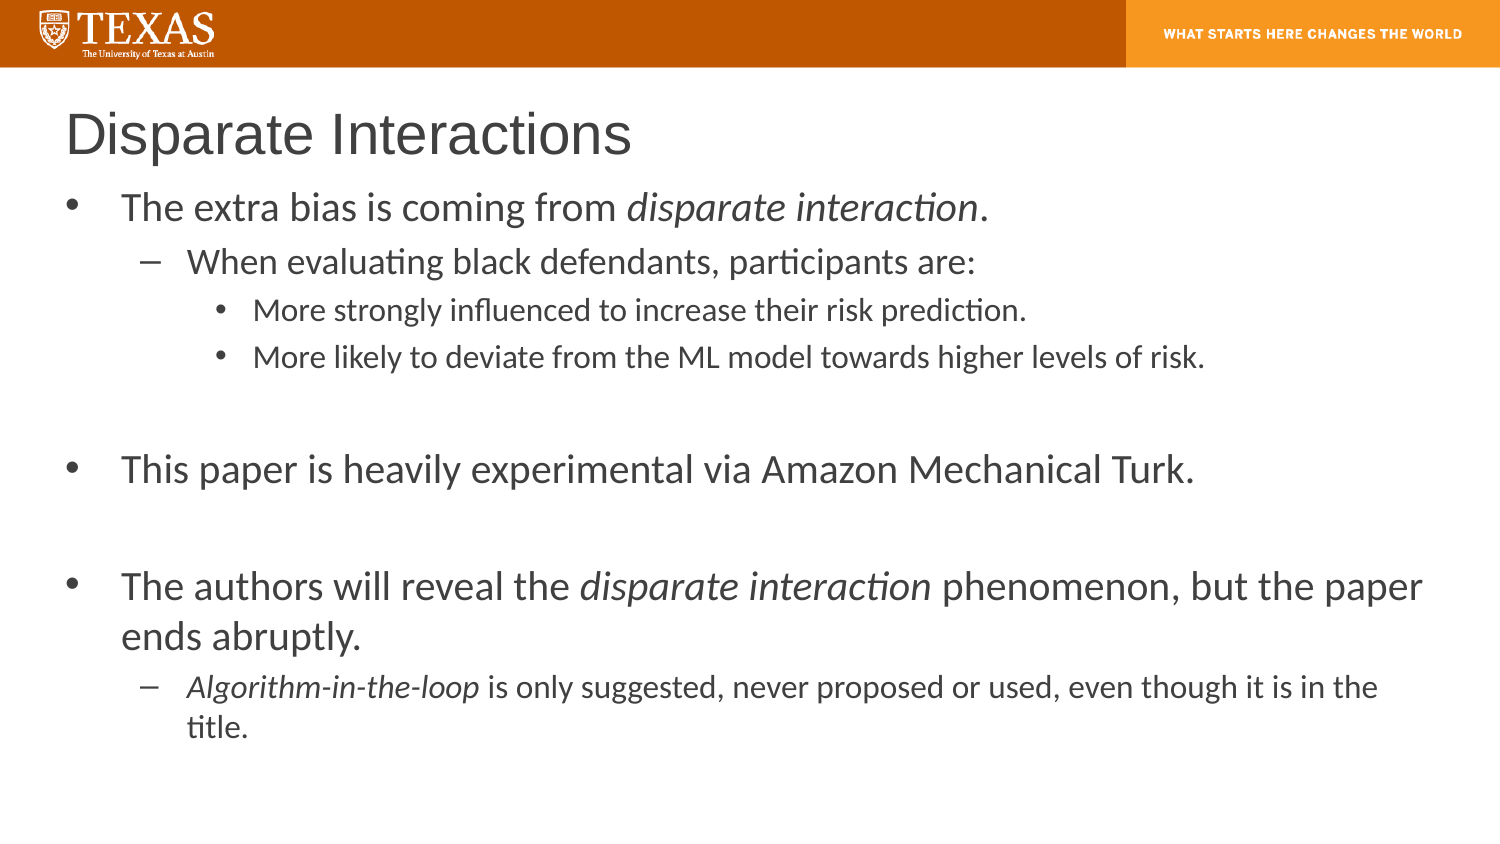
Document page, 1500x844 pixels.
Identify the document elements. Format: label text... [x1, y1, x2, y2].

list The extra bias is coming from disparate interaction. When evaluating black defendants, participants are: More strongly influenced to increase their risk prediction. More likely to deviate from the ML model towards higher levels of risk. This paper is heavily experimental via Amazon Mechanical Turk. The authors will reveal the disparate interaction phenomenon, but the paper ends abruptly. Algorithm-in-the-loop is only suggested, never proposed or used, even though it is in the title. [50, 171, 1450, 769]
title Disparate Interactions [50, 96, 1450, 167]
picture [0, 0, 1500, 844]
